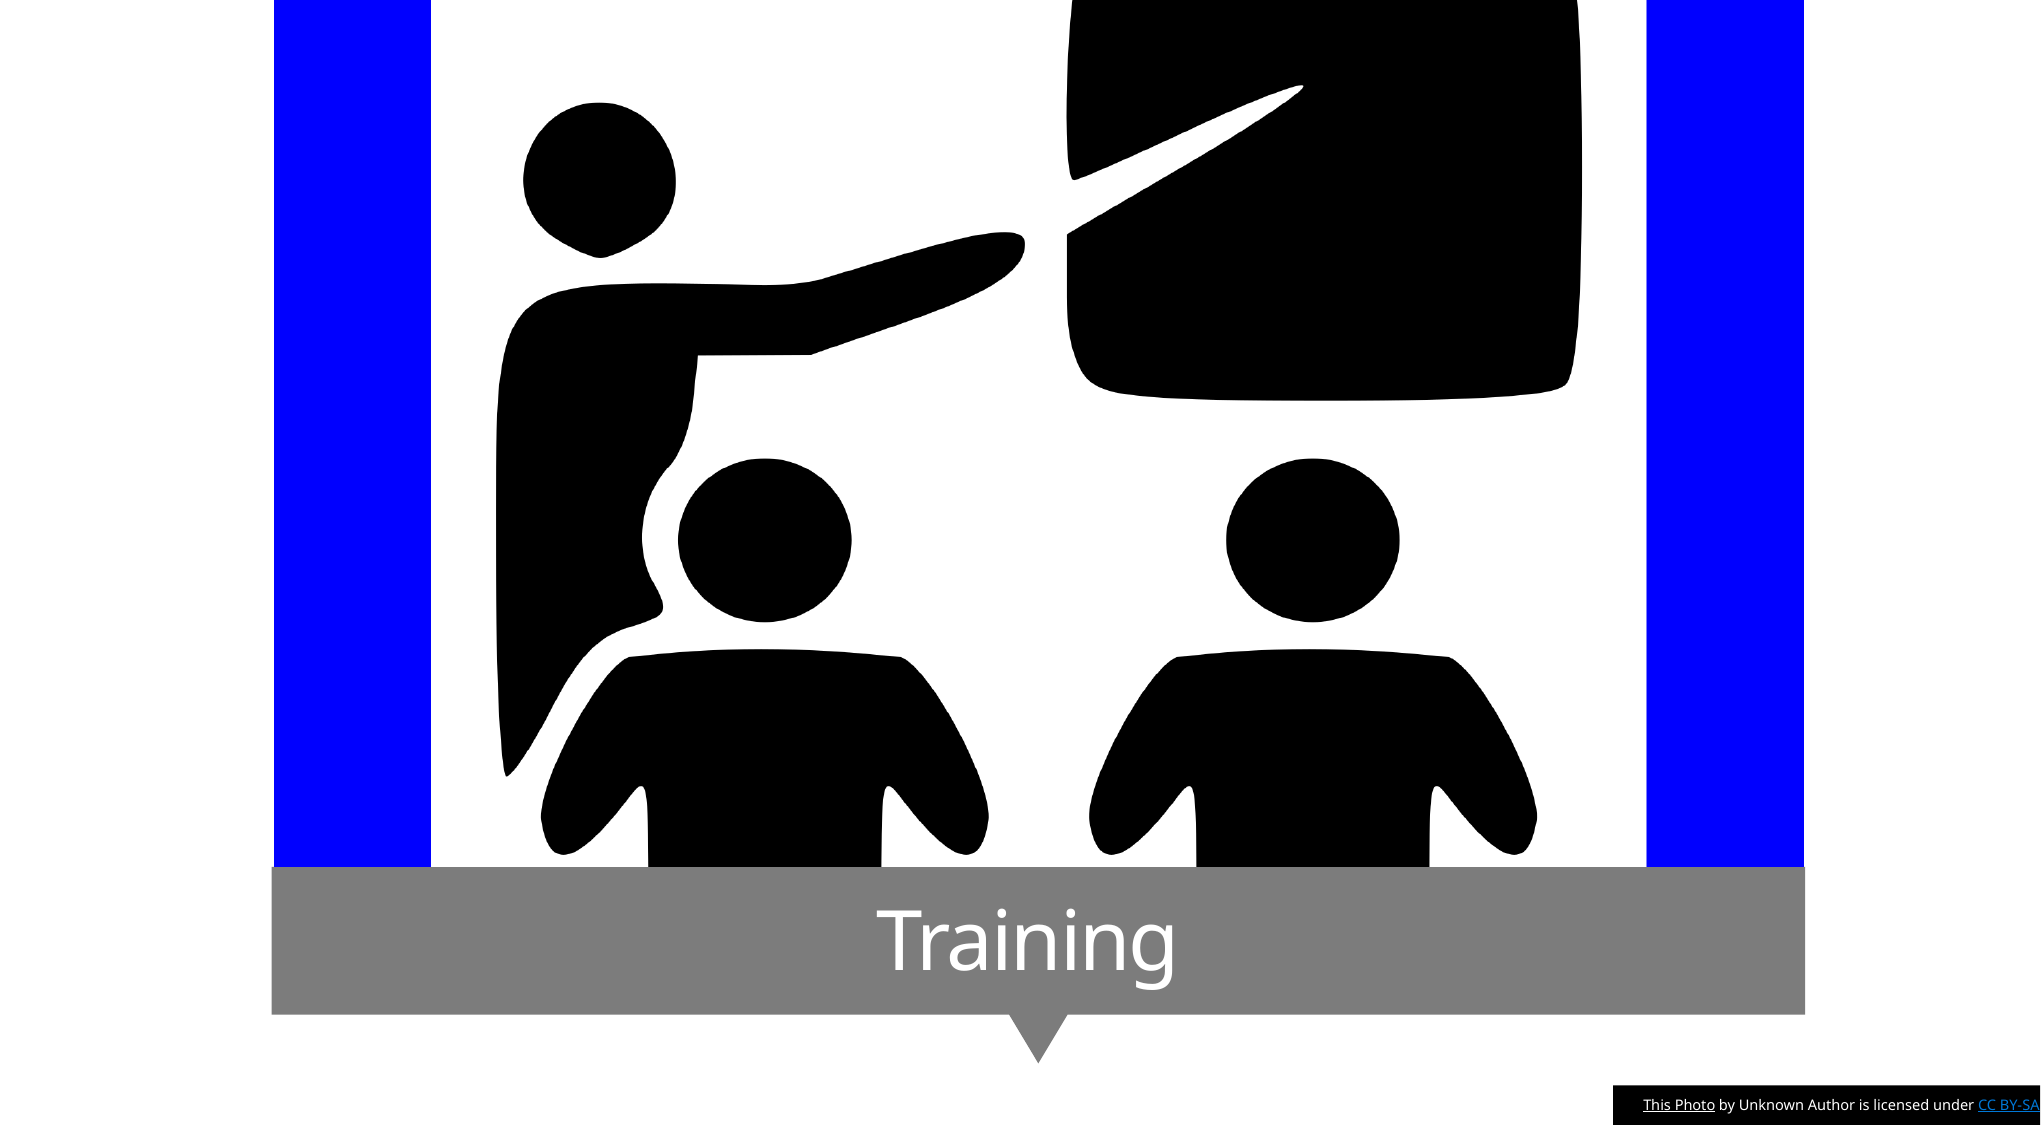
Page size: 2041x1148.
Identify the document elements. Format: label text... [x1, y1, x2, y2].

text_box This Photo by Unknown Author is licensed under CC BY-SA [1613, 1085, 2041, 1125]
title Training [296, 879, 1781, 1009]
text_box [270, 868, 1807, 1065]
picture [219, 0, 1858, 868]
